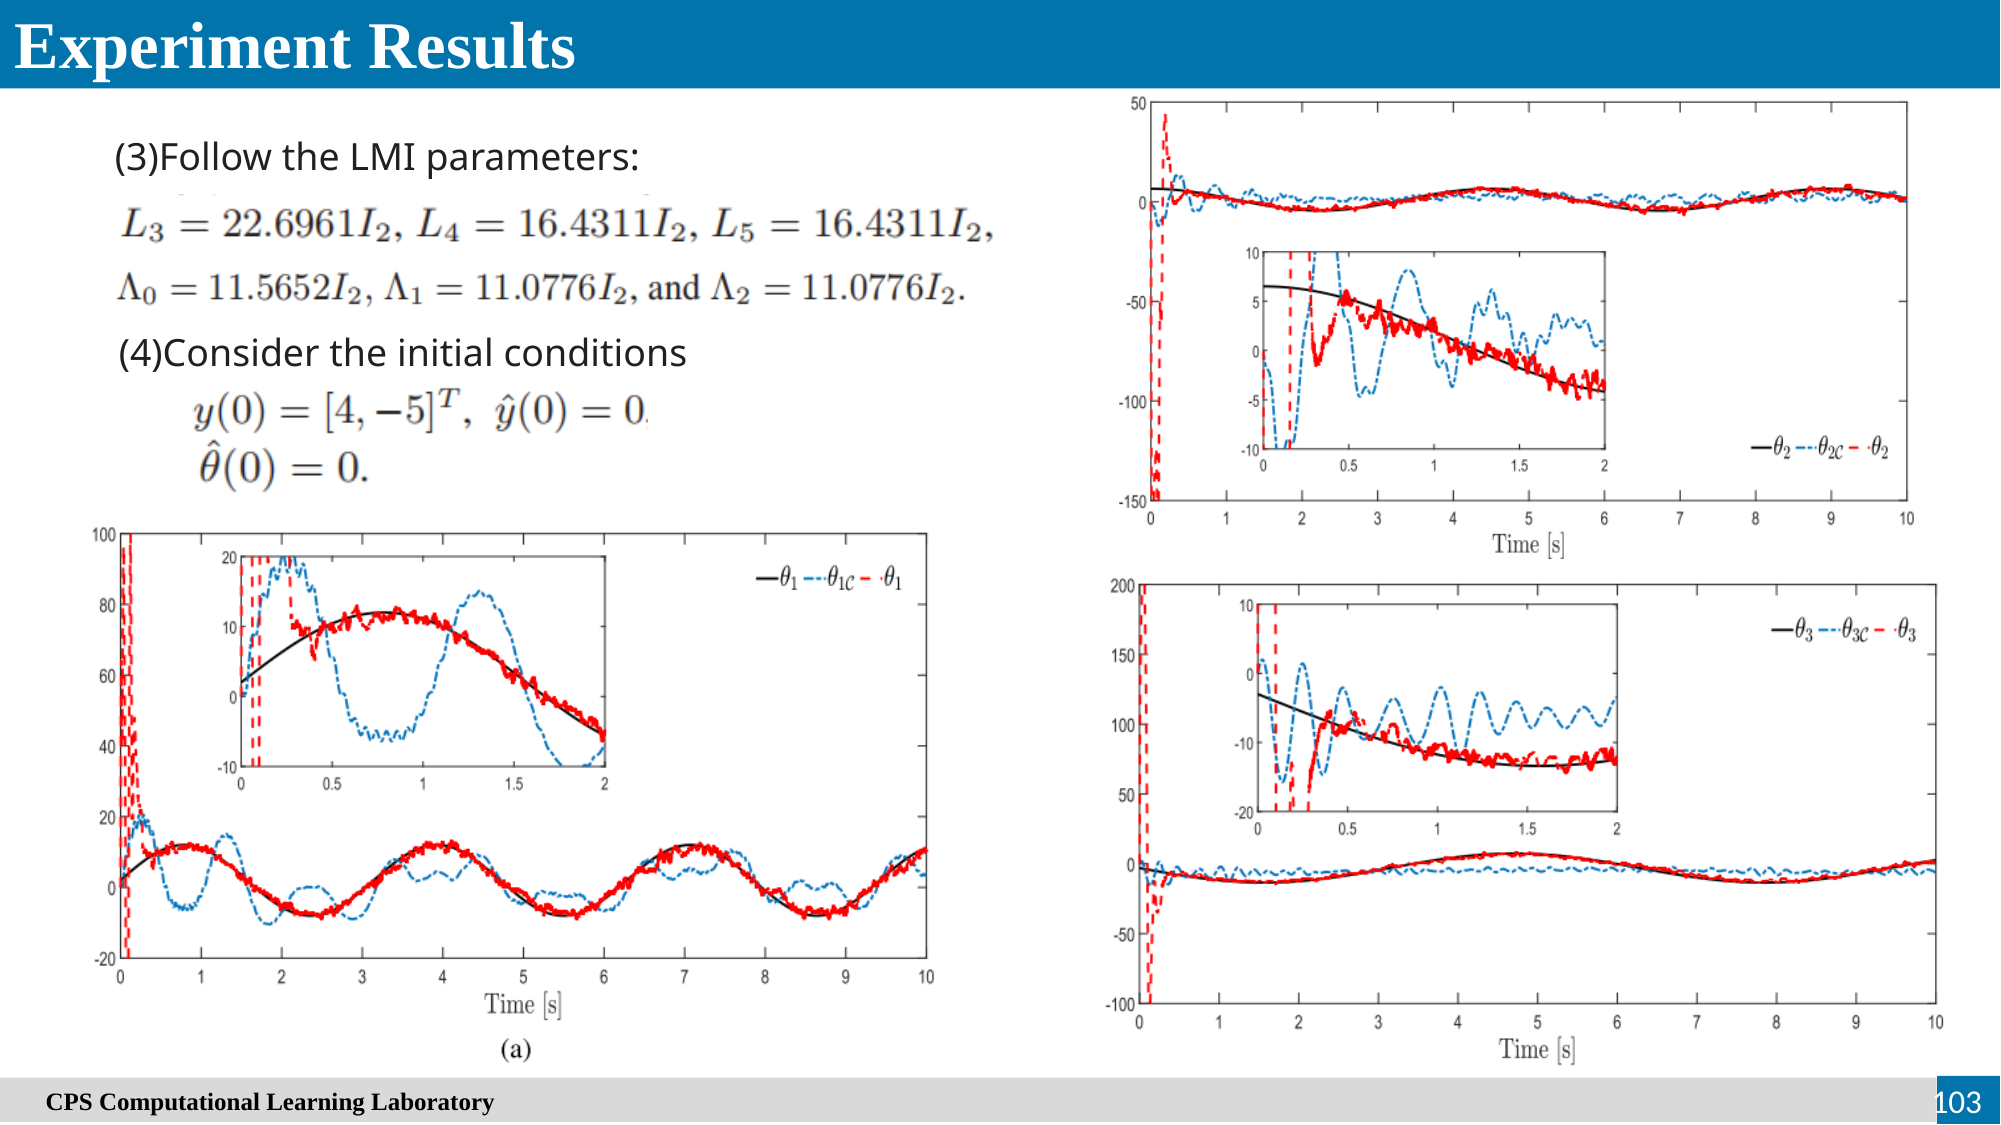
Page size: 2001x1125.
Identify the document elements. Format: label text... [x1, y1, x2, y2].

text_box Experiment Results [0, 0, 806, 89]
picture [79, 513, 951, 1064]
picture [1094, 89, 1951, 1072]
text_box [806, 0, 2000, 89]
text_box (3)Follow the LMI parameters: [100, 125, 1115, 186]
picture [182, 380, 648, 496]
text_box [0, 1074, 2000, 1125]
text_box 103 [1903, 1070, 1997, 1074]
picture [115, 268, 968, 309]
text_box (4)Consider the initial conditions [104, 321, 1118, 382]
picture [115, 194, 1001, 252]
